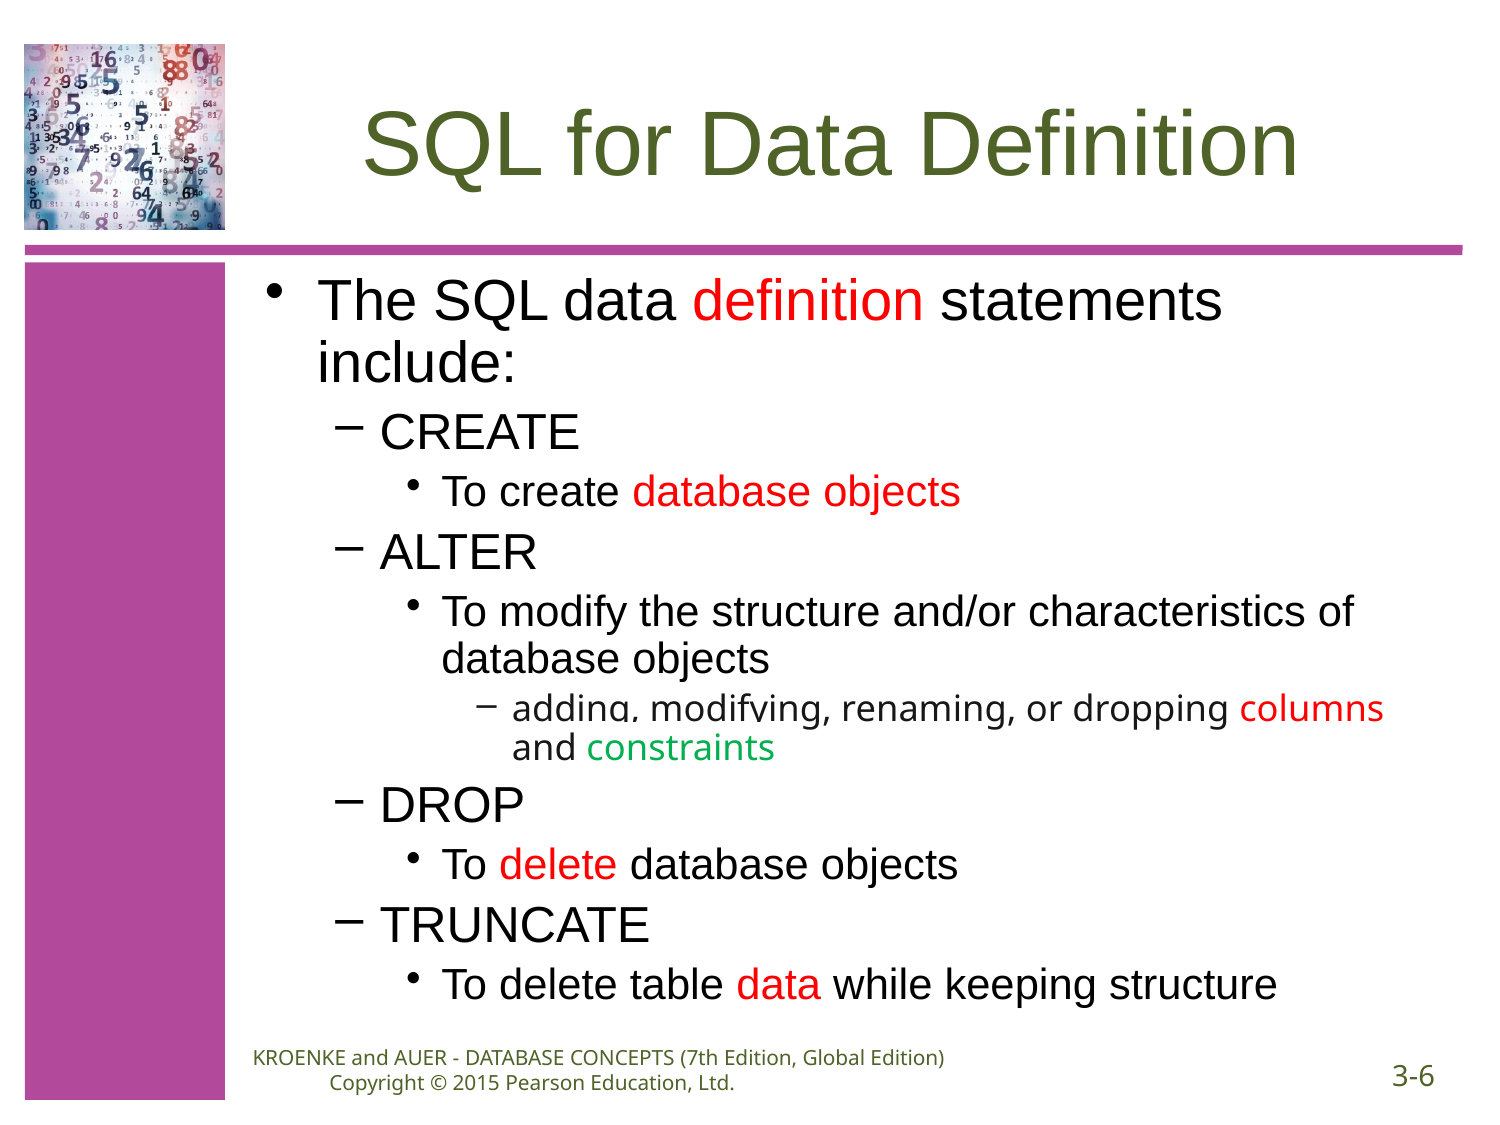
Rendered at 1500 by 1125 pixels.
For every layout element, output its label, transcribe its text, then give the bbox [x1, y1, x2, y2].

list The SQL data definition statements include: CREATE To create database objects ALTER To modify the structure and/or characteristics of database objects adding, modifying, renaming, or dropping columns and constraints DROP To delete database objects TRUNCATE To delete table data while keeping structure [249, 262, 1438, 1026]
slide_number 3-6 [1287, 1049, 1451, 1103]
title SQL for Data Definition [237, 44, 1426, 233]
picture [24, 44, 225, 230]
footer KROENKE and AUER - DATABASE CONCEPTS (7th Edition, Global Edition) Copyright © 2015 Pearson Education, Ltd. [237, 1037, 1088, 1104]
